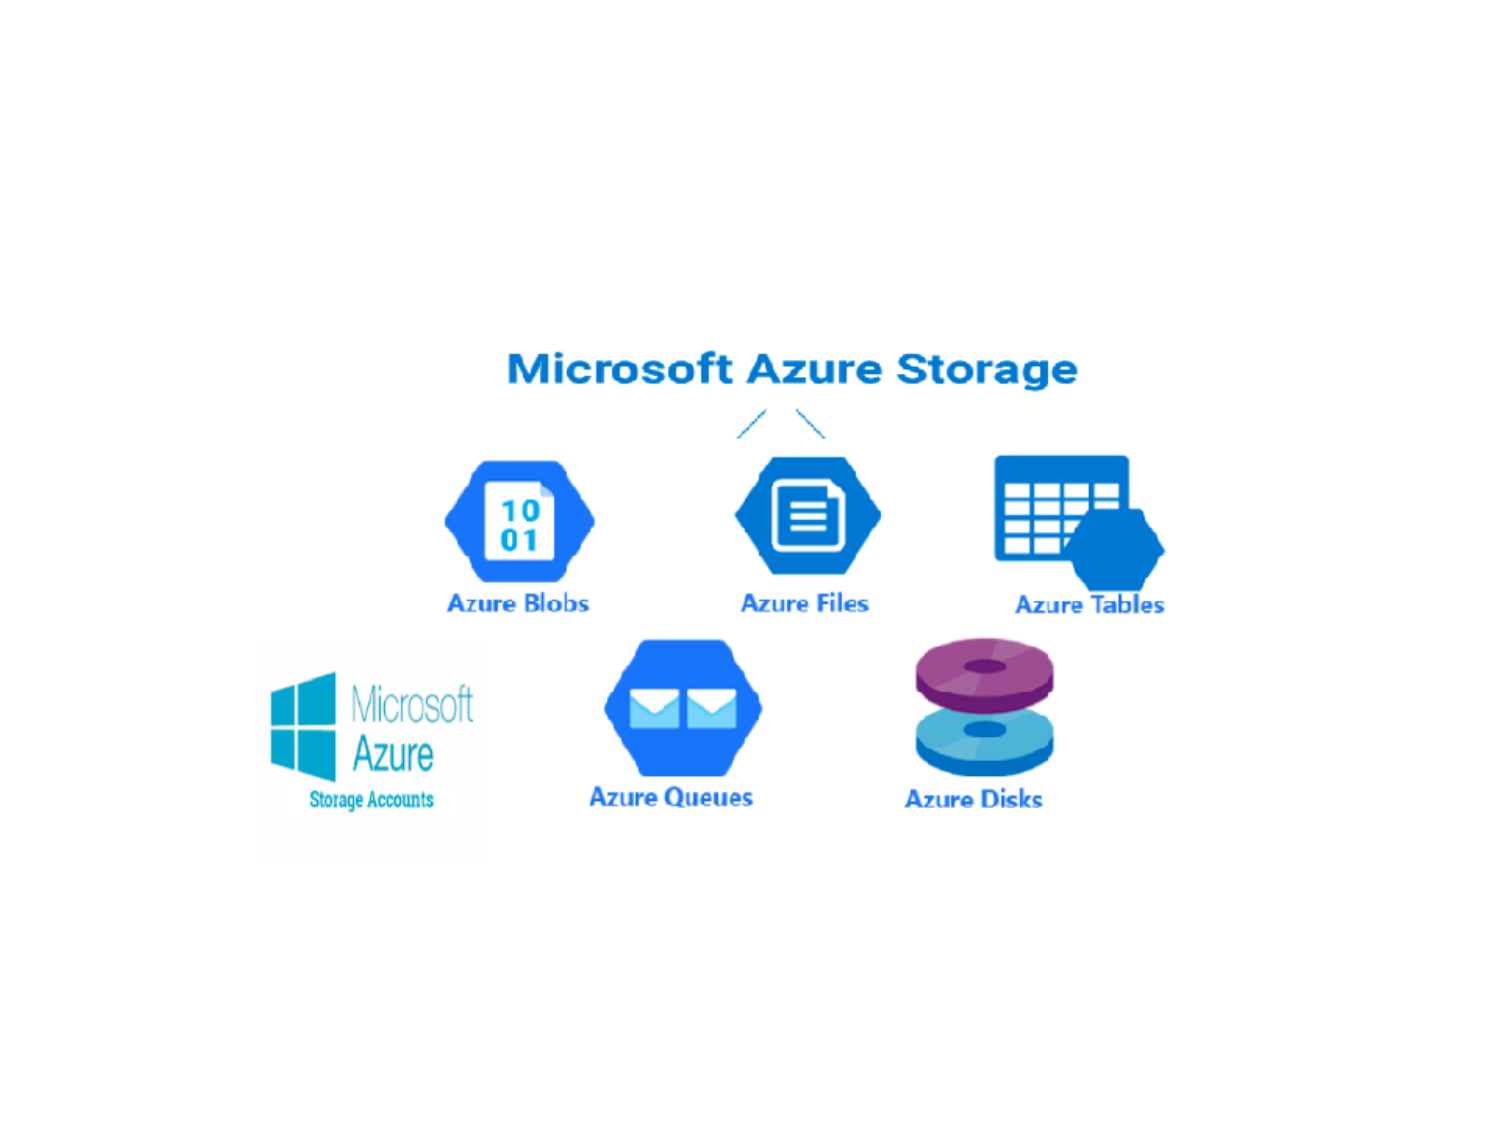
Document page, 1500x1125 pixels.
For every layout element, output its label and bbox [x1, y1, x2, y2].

picture [230, 337, 1426, 869]
